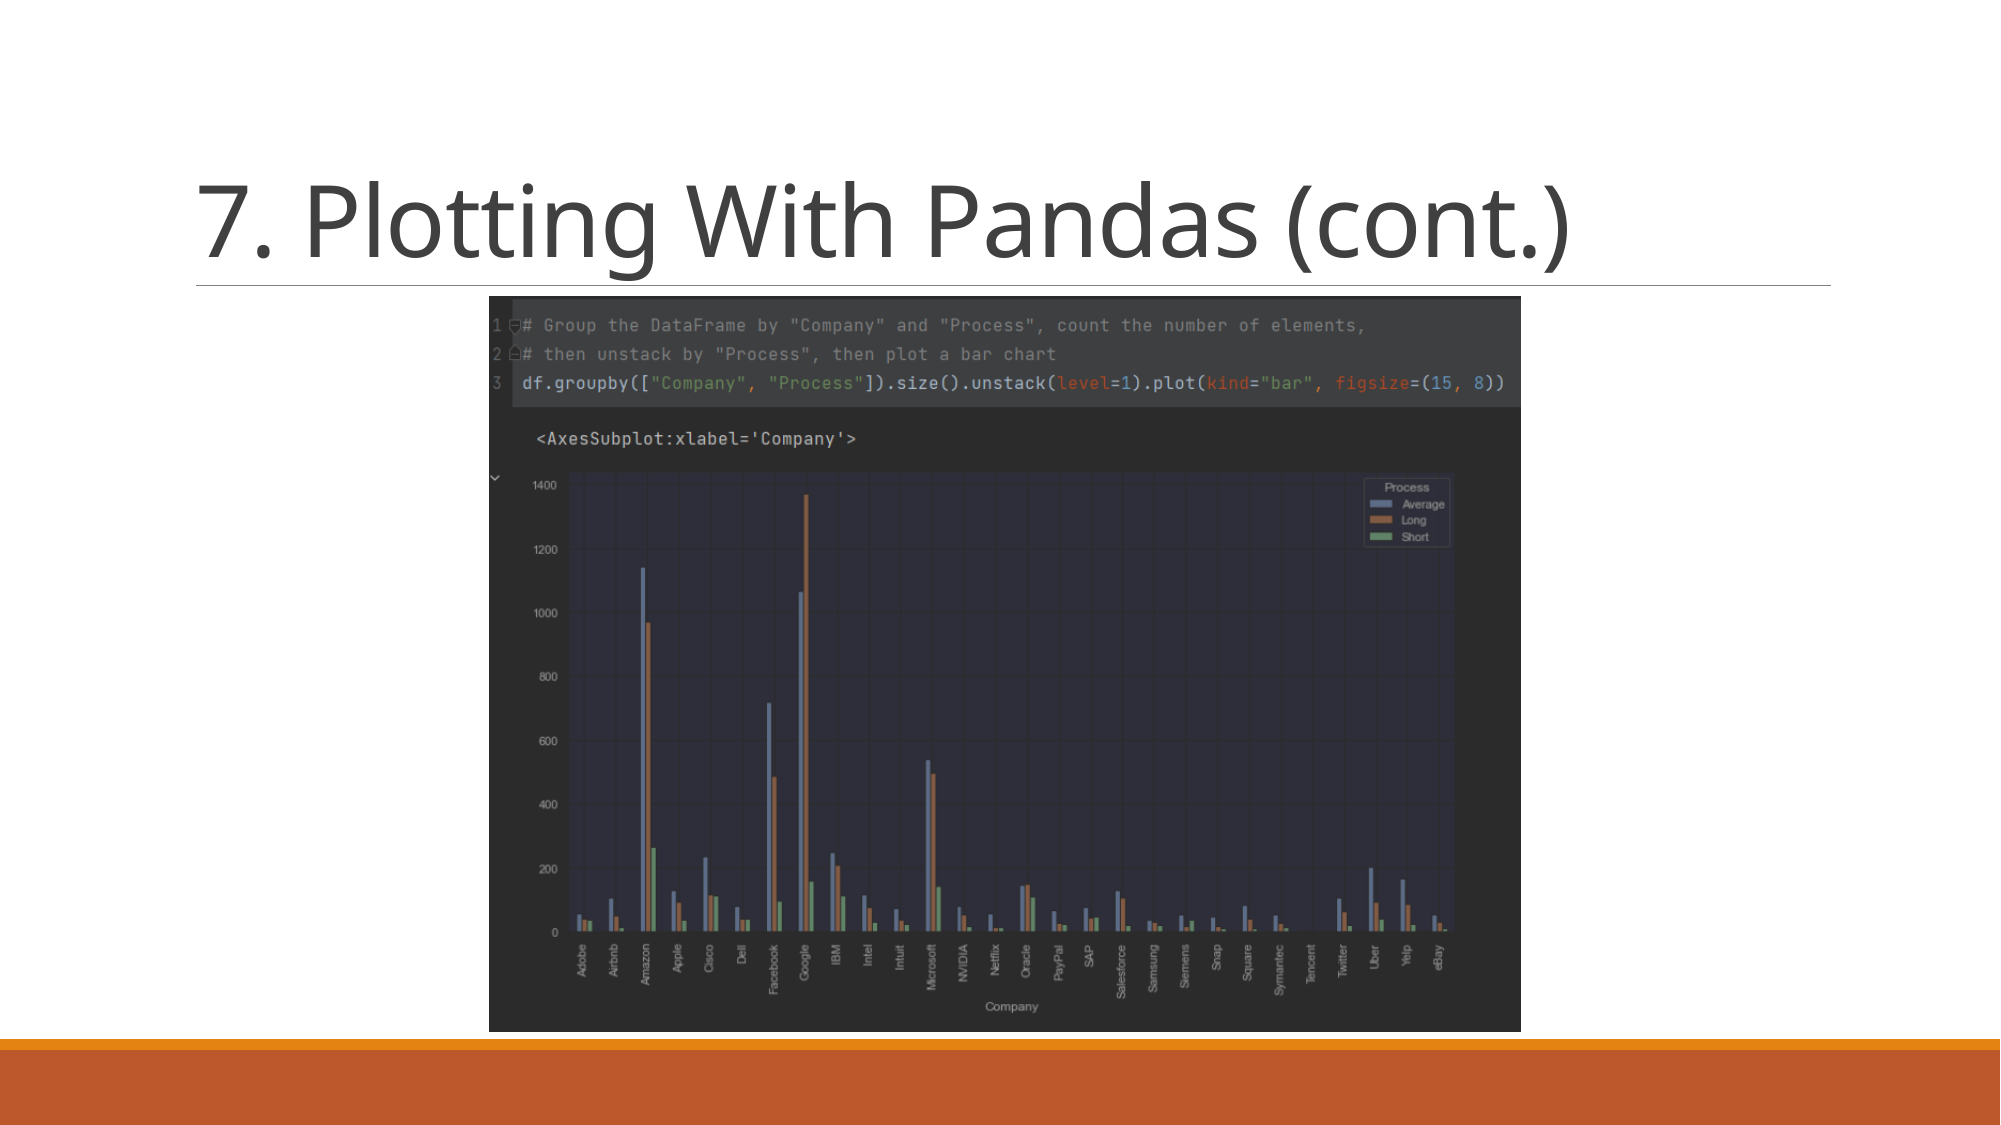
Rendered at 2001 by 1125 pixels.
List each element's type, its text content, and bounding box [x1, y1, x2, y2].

picture [488, 295, 1522, 1032]
title 7. Plotting With Pandas (cont.) [180, 47, 1830, 285]
